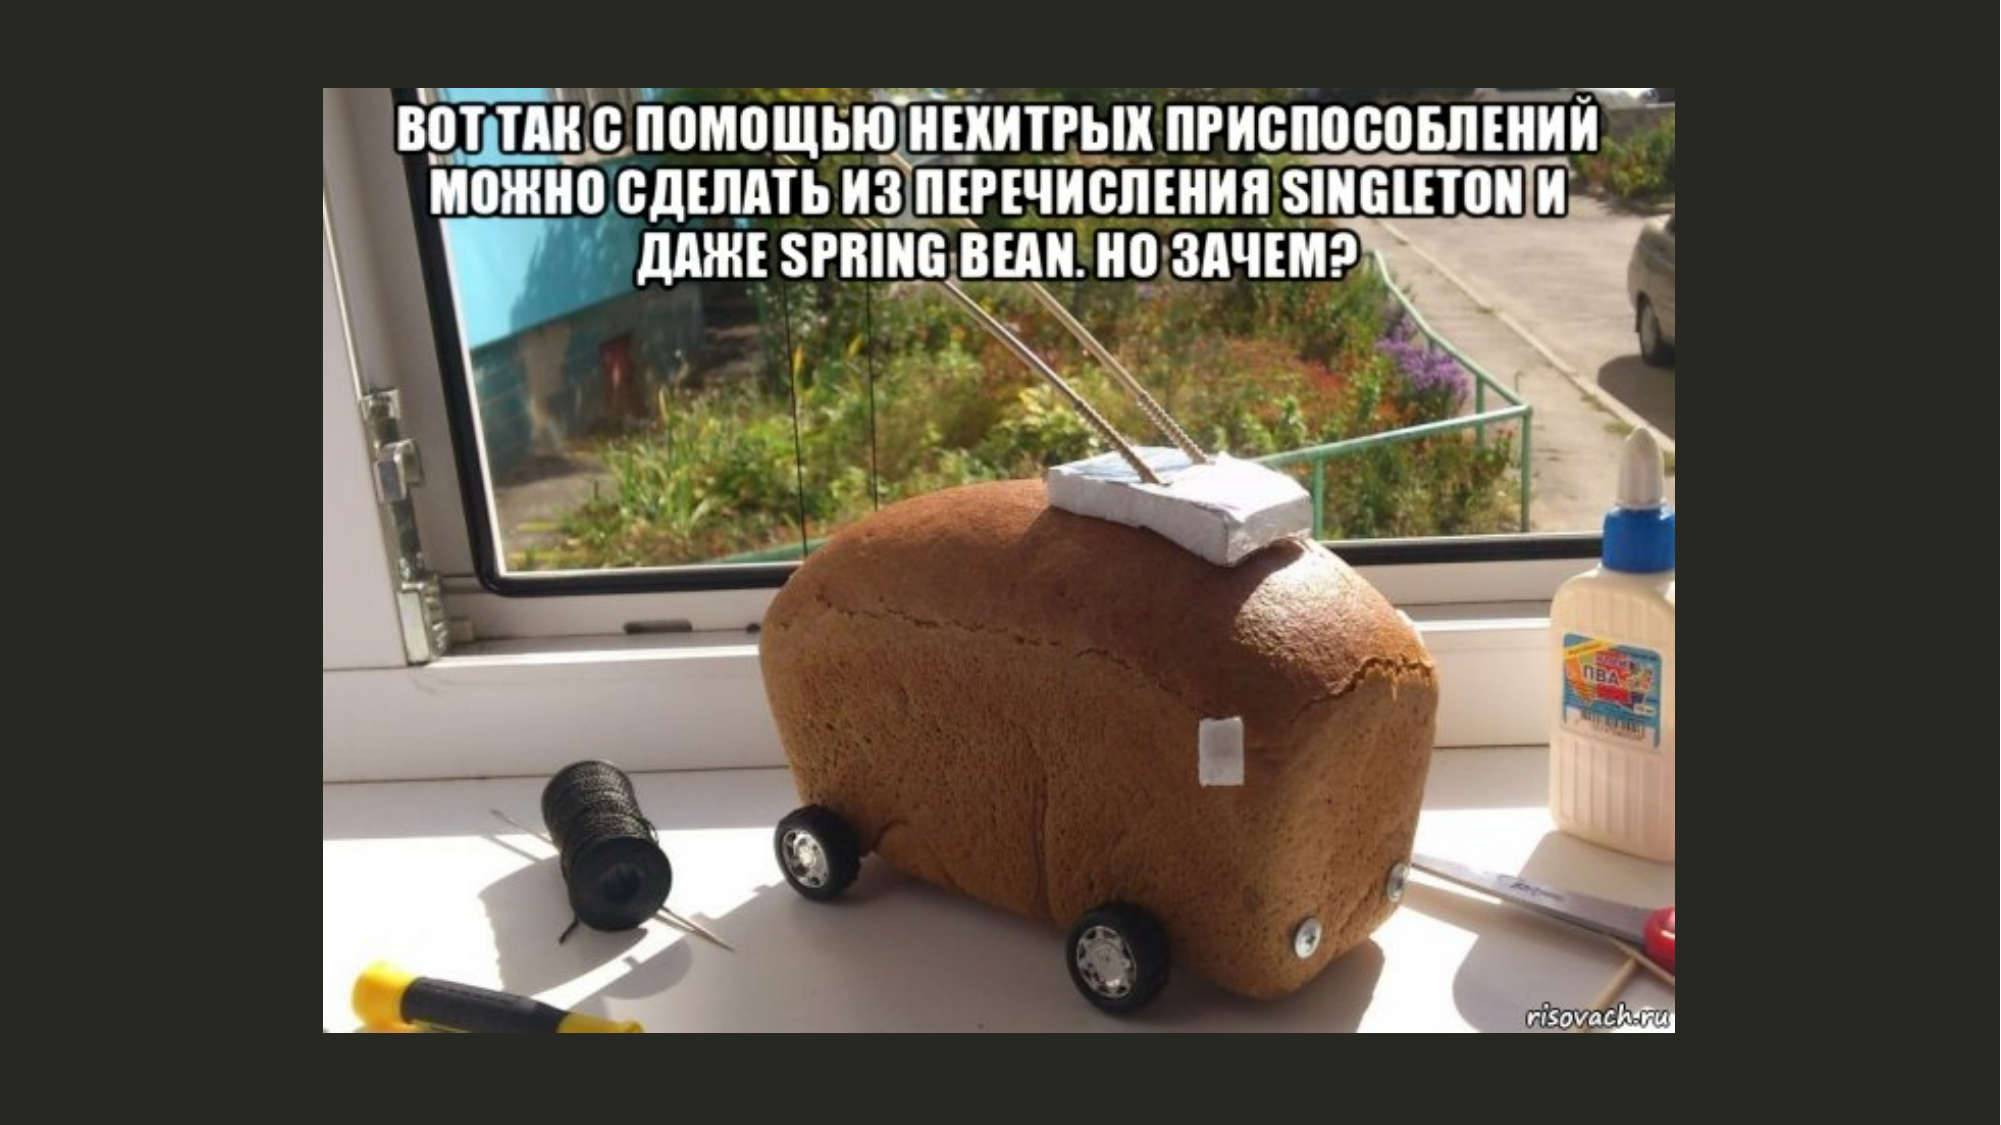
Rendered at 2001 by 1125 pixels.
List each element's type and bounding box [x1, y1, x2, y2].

picture [323, 88, 1675, 1033]
